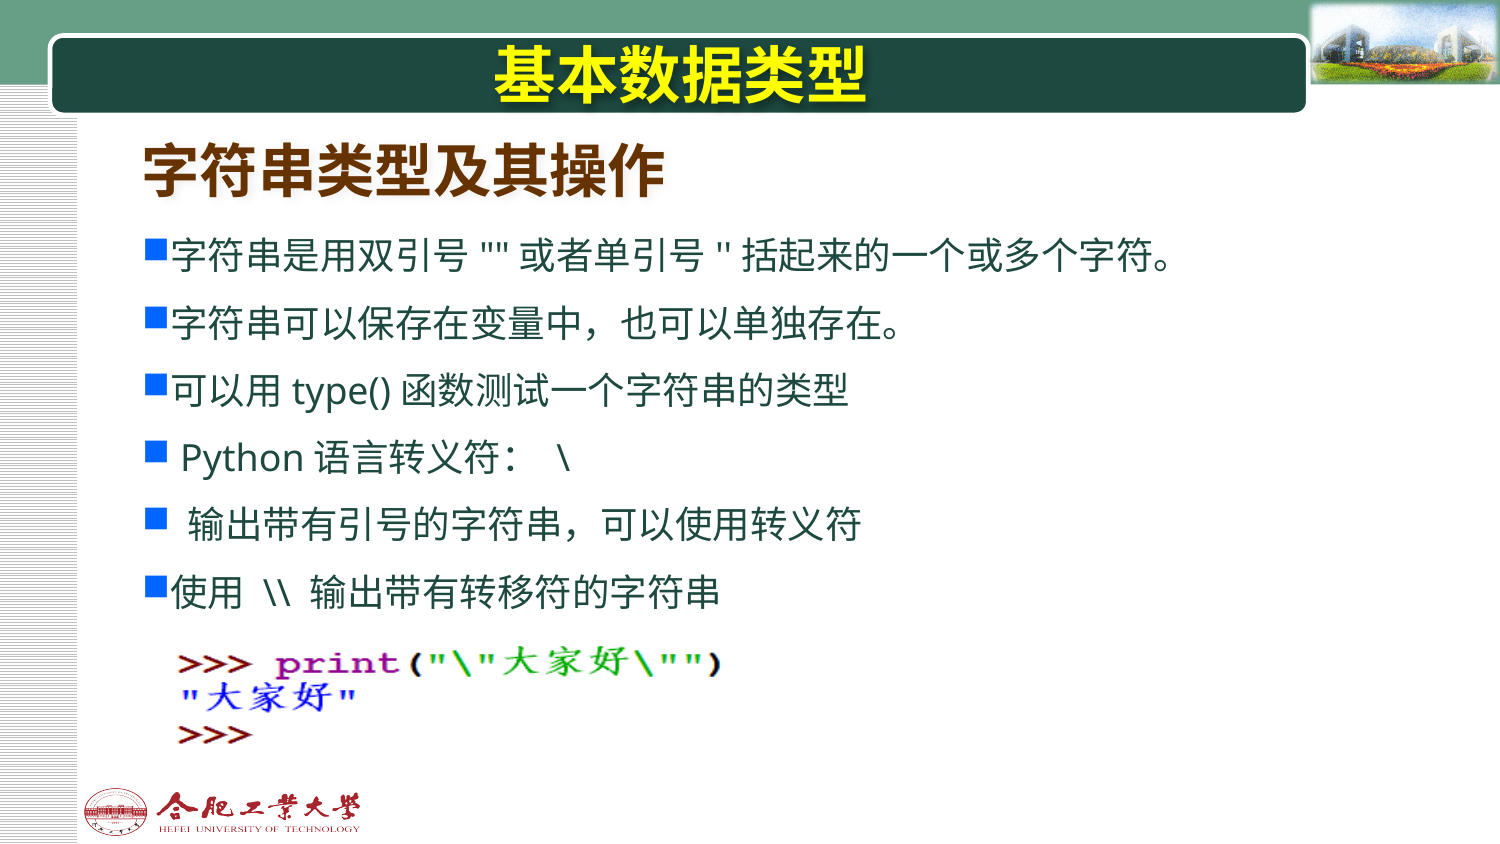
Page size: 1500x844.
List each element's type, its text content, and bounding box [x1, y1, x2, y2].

picture [78, 785, 372, 841]
picture [171, 641, 750, 757]
picture [1313, 6, 1495, 79]
text_box 字符串类型及其操作 [127, 126, 682, 202]
title 基本数据类型 [75, 39, 1288, 109]
text_box Python语言转义符： \ 输出带有引号的字符串，可以使用转义符 使用 \\ 输出带有转移符的字符串 [127, 404, 1474, 622]
text_box 字符串是用双引号""或者单引号''括起来的一个或多个字符。 字符串可以保存在变量中，也可以单独存在。 可以用type()函数测试一个字符串的类型 [127, 202, 1474, 404]
